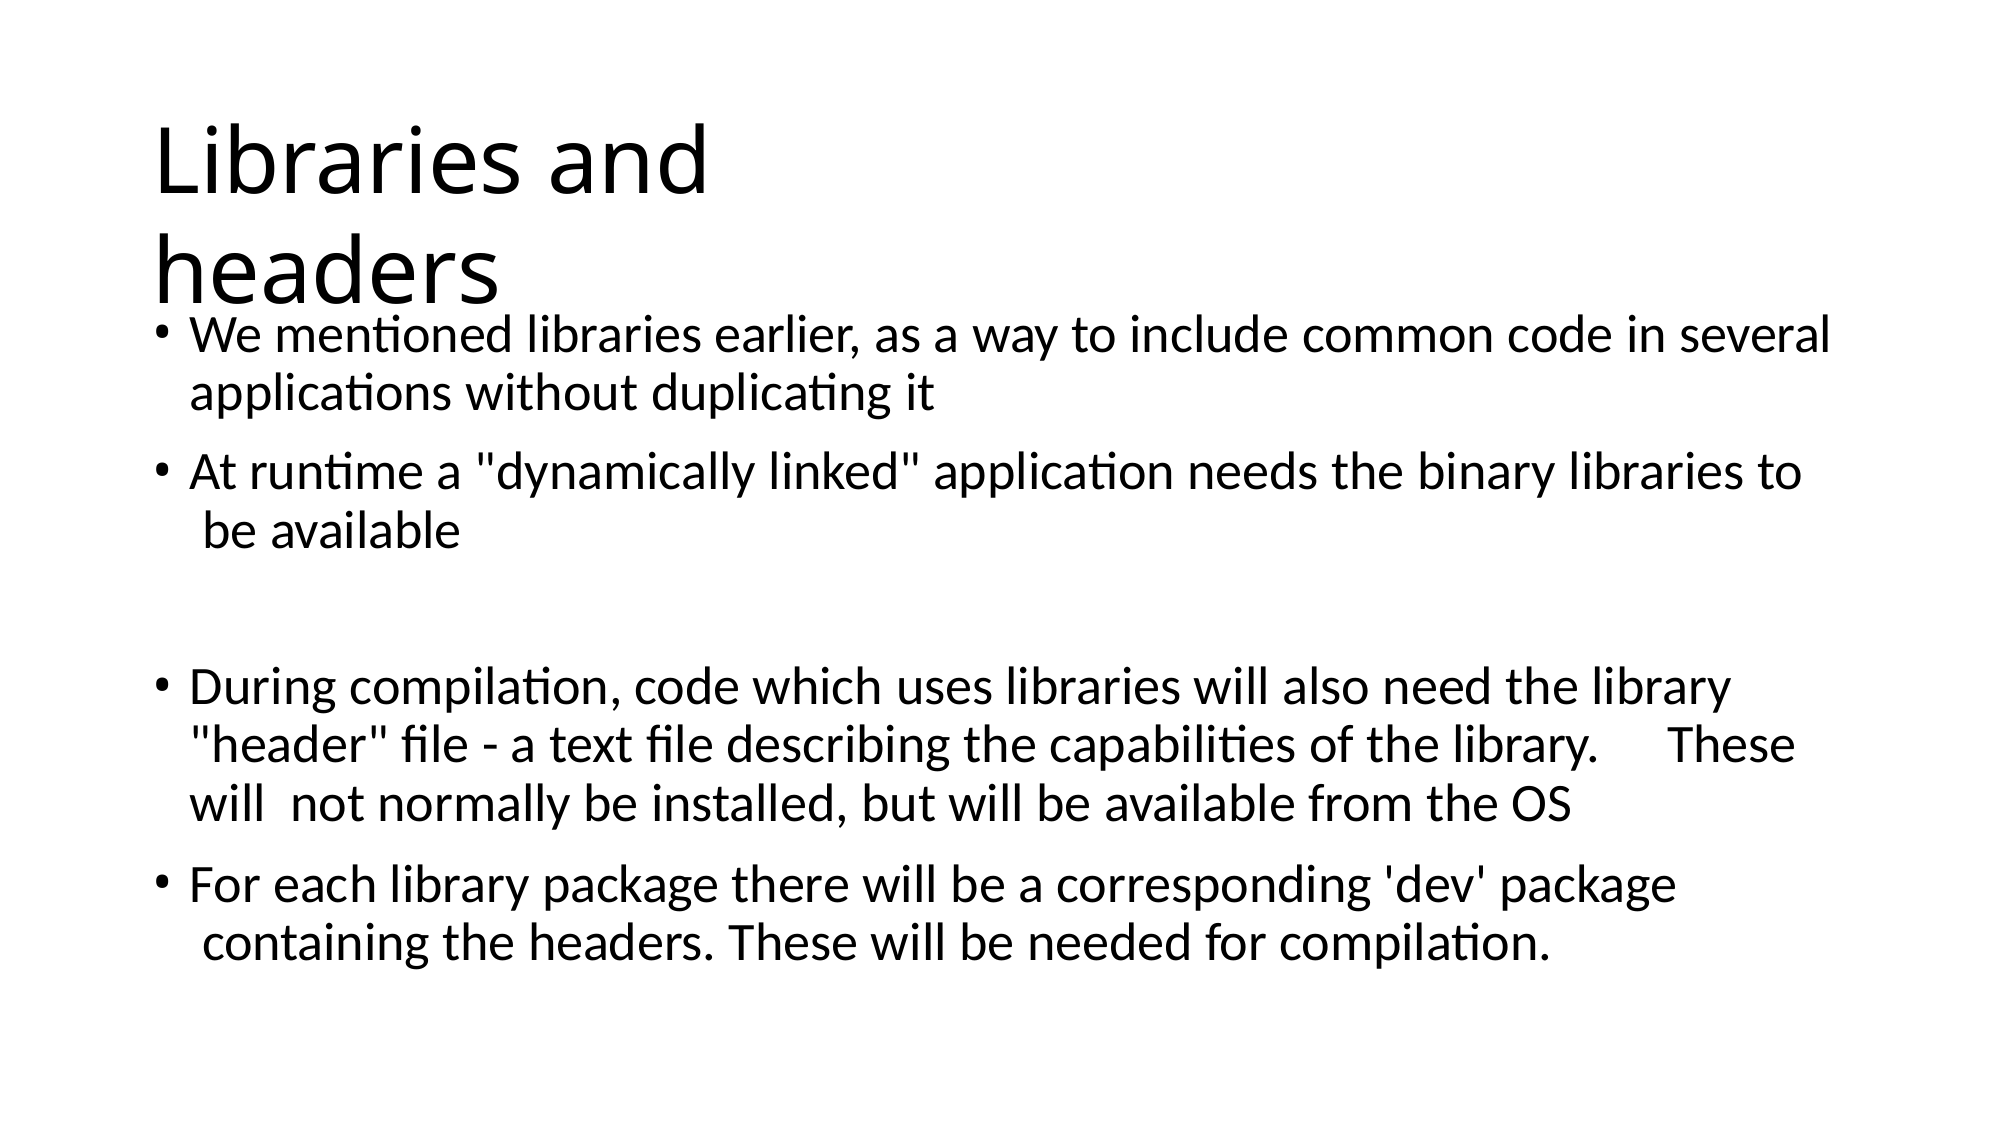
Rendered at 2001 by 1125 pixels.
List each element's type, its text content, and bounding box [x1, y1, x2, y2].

title Libraries and headers [150, 100, 943, 294]
text_box We mentioned libraries earlier, as a way to include common code in several applications without duplicating it At runtime a "dynamically linked" application needs the binary libraries to be available During compilation, code which uses libraries will also need the library "header" file - a text file describing the capabilities of the library. These will not normally be installed, but will be available from the OS For each library package there will be a corresponding 'dev' package containing the headers. These will be needed for compilation. [150, 294, 1848, 972]
